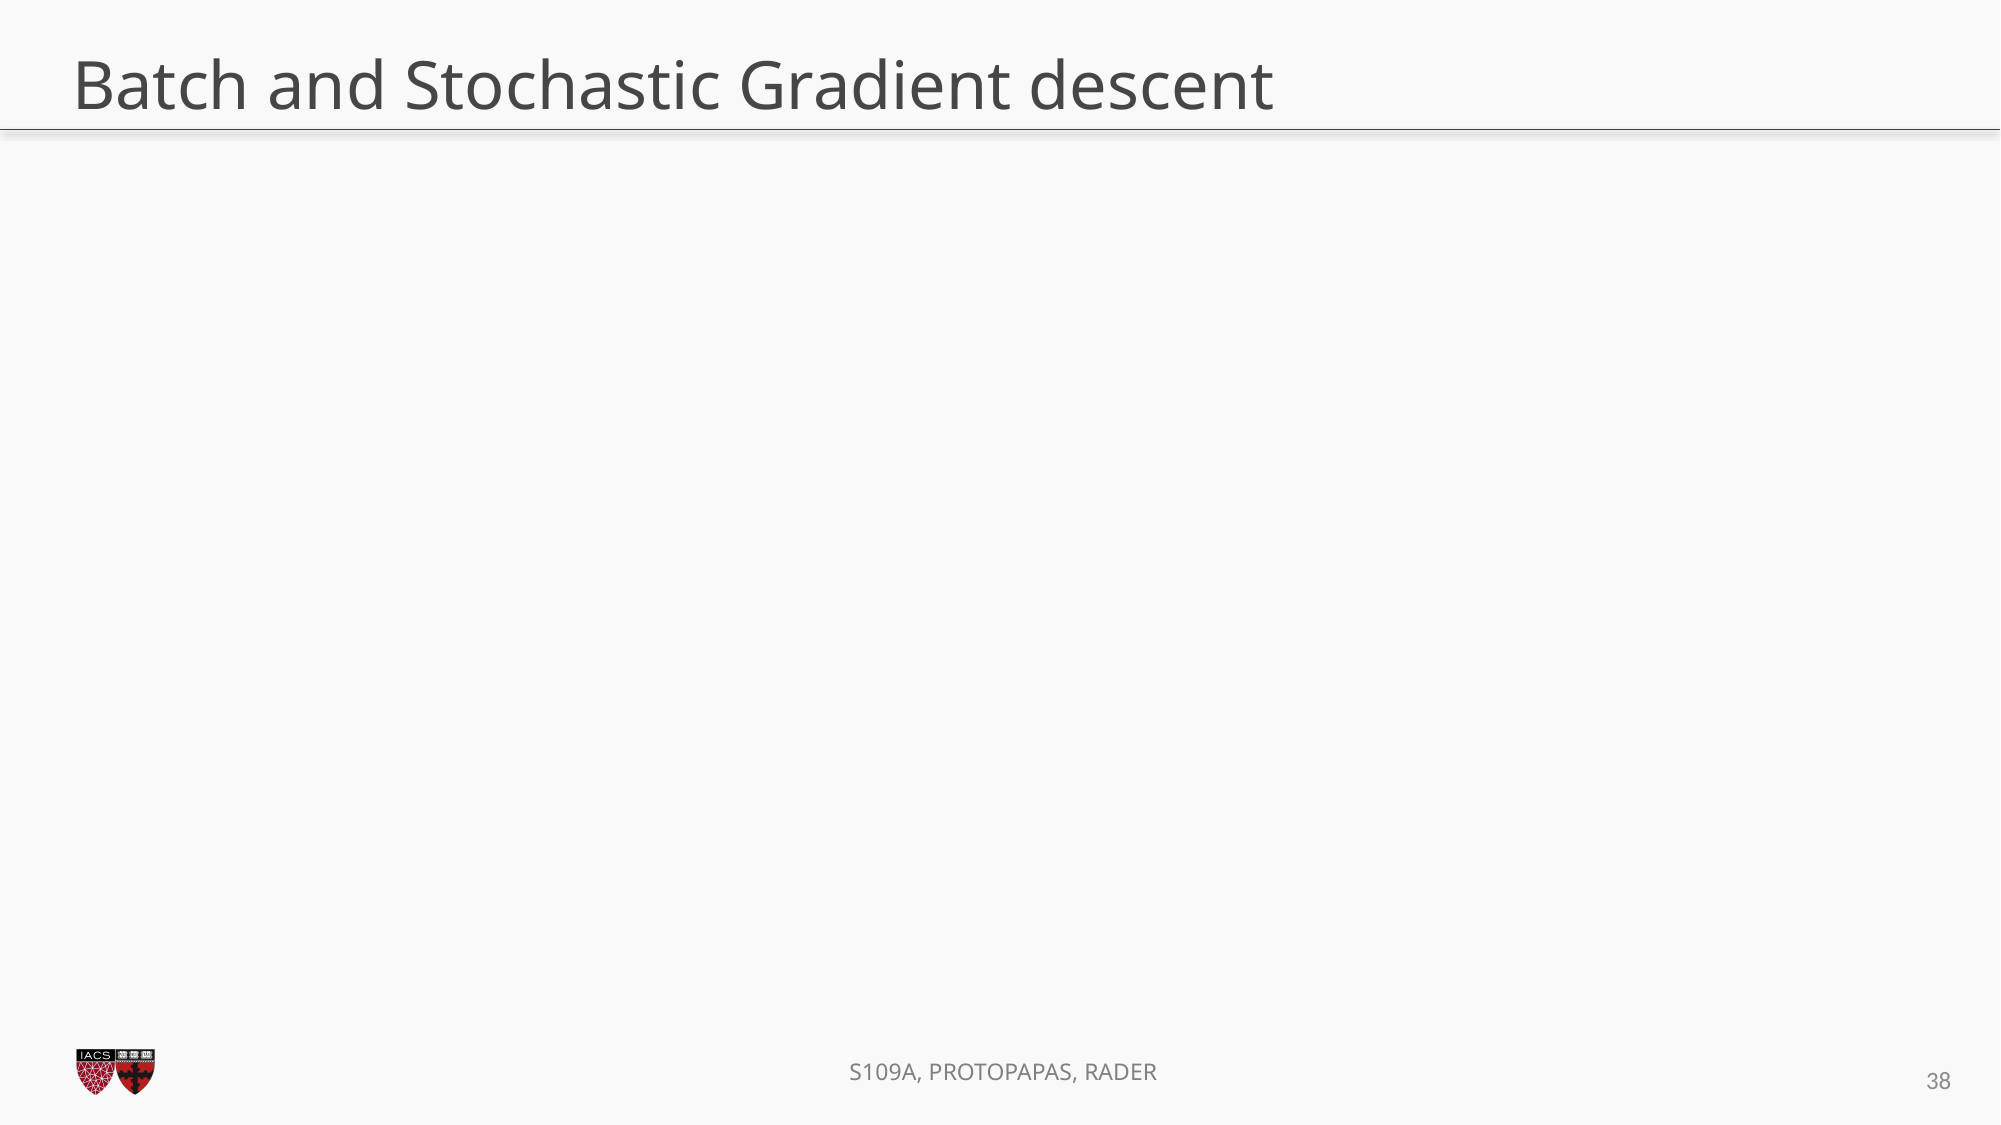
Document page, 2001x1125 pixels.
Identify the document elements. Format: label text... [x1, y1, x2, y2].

slide_number 38 [1500, 1050, 1967, 1110]
picture [75, 1049, 155, 1095]
title Batch and Stochastic Gradient descent [57, 35, 1943, 162]
